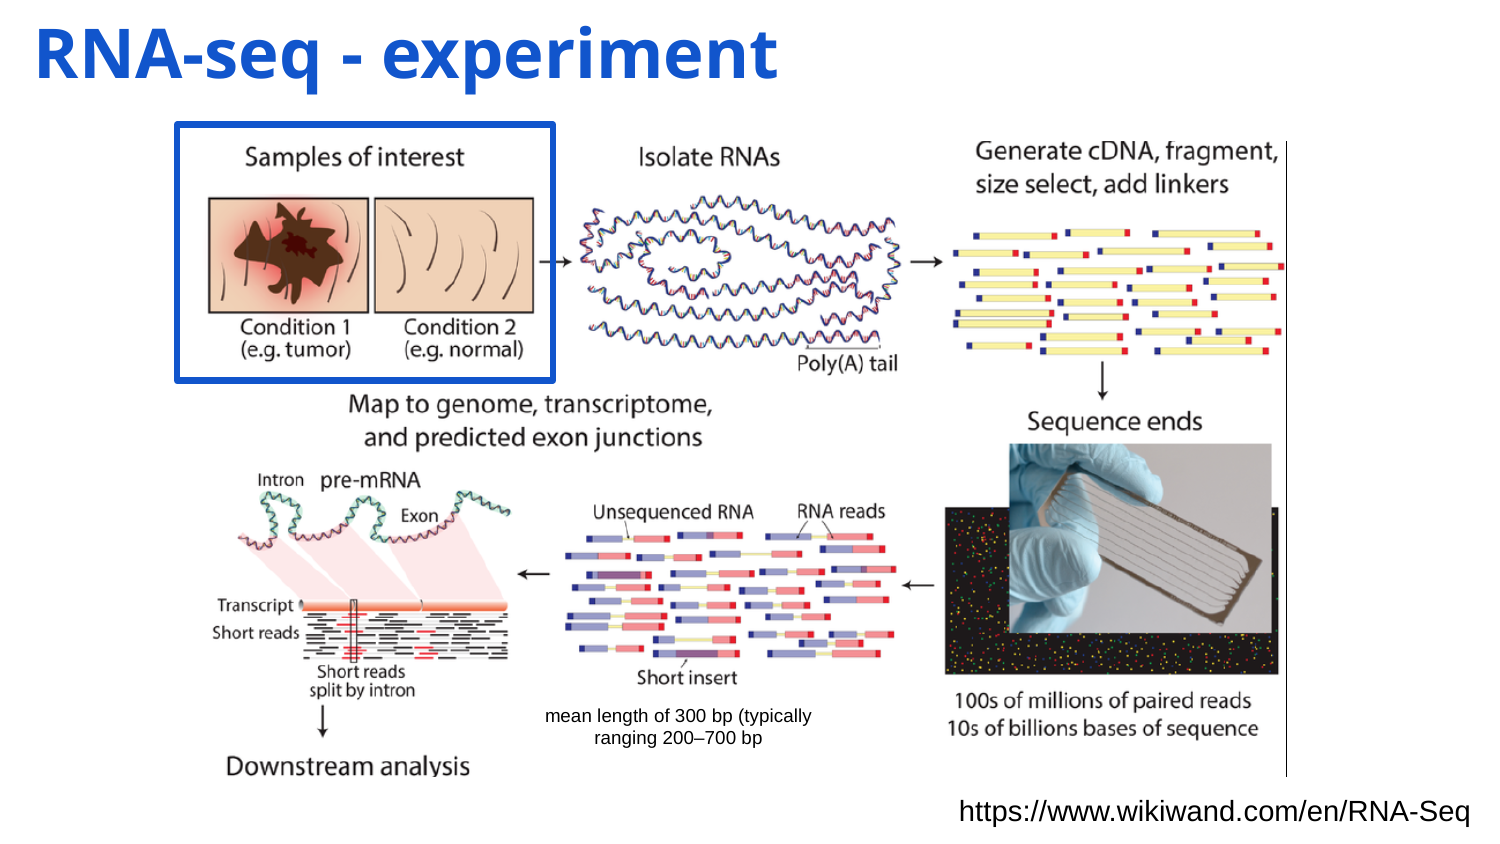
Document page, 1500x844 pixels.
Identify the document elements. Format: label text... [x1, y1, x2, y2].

picture [186, 141, 1287, 778]
title RNA-seq - experiment [33, 10, 1328, 132]
text_box [176, 124, 553, 381]
text_box https://www.wikiwand.com/en/RNA-Seq [793, 776, 1487, 842]
